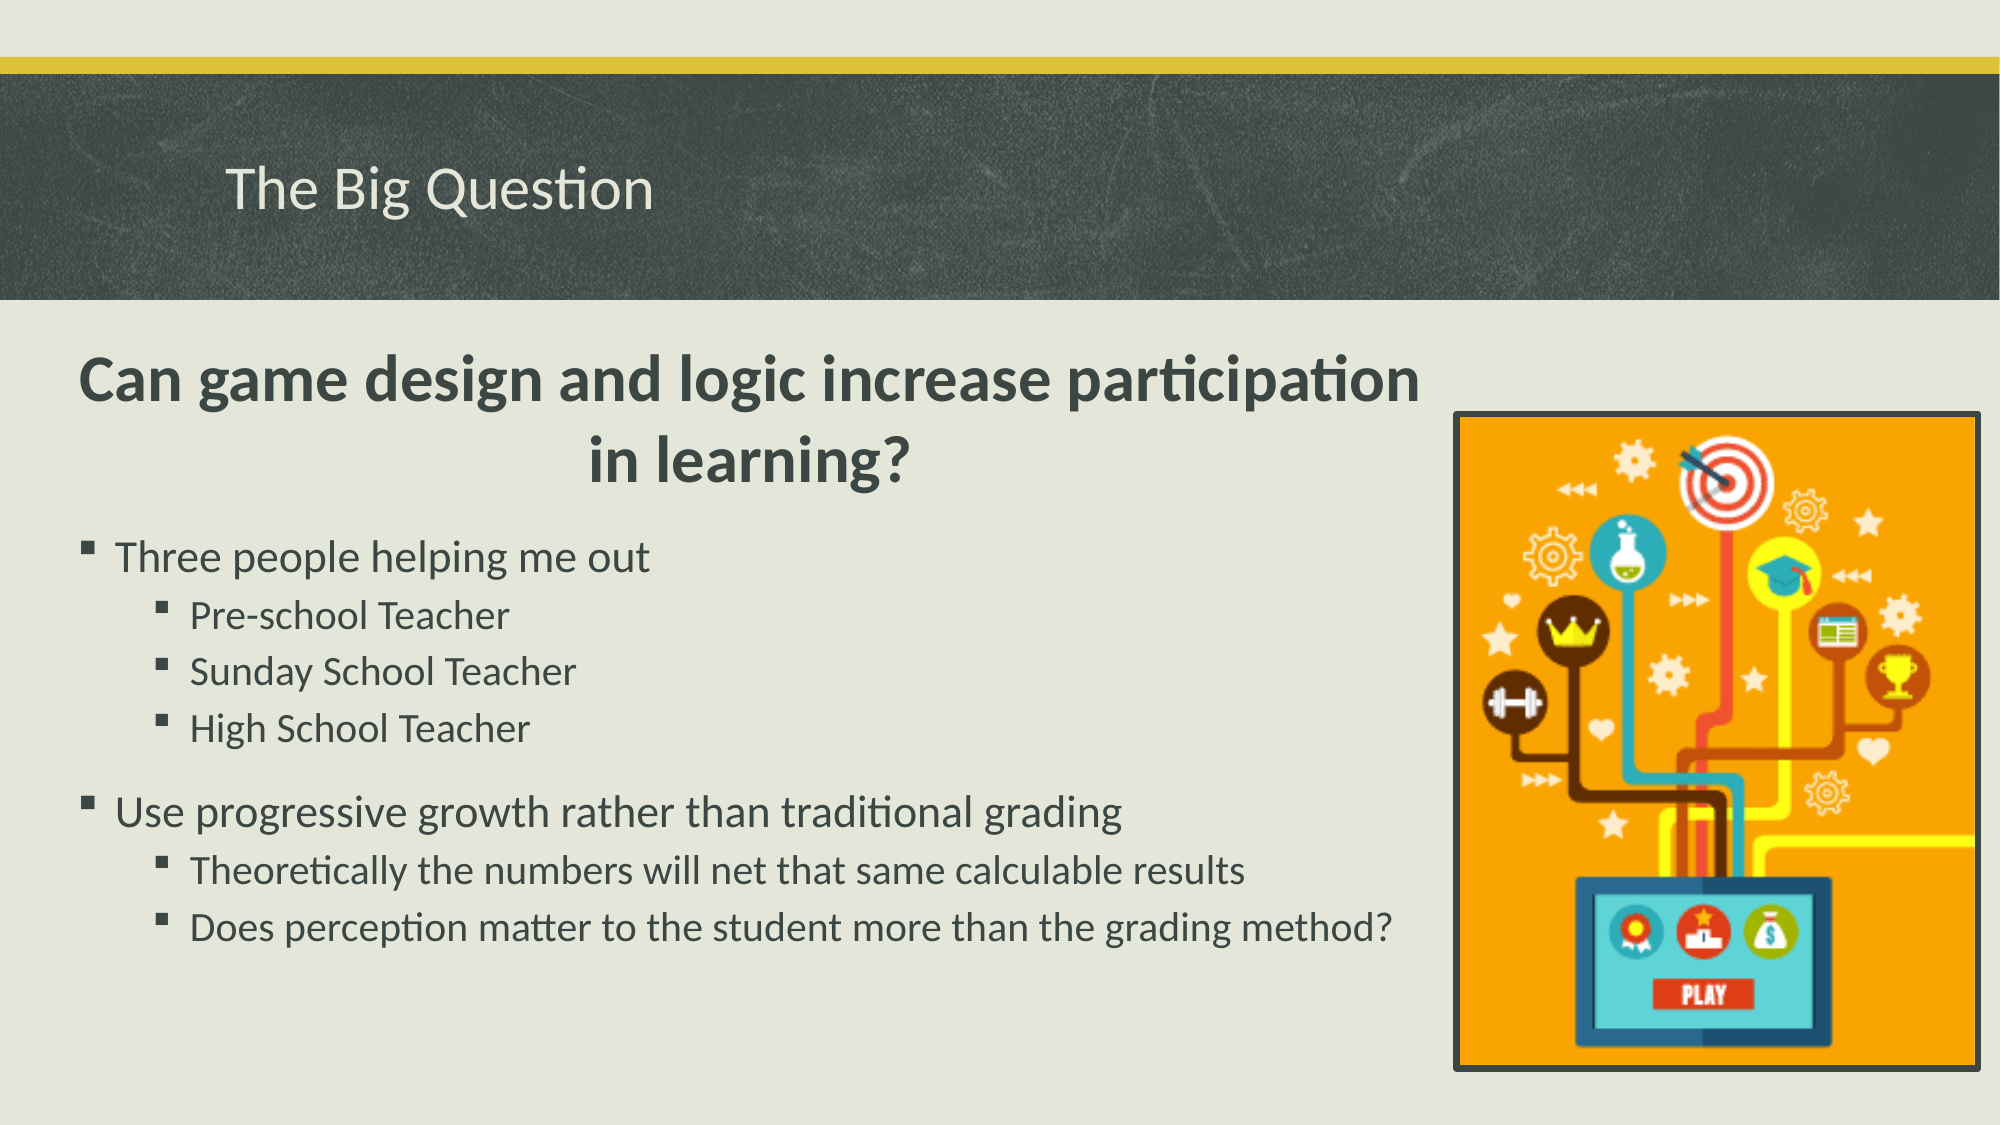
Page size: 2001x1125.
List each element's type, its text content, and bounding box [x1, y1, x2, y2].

list Can game design and logic increase participation in learning? Three people helping me out Pre-school Teacher Sunday School Teacher High School Teacher Use progressive growth rather than traditional grading Theoretically the numbers will net that same calculable results Does perception matter to the student more than the grading method? [62, 327, 1439, 1115]
picture [0, 74, 2000, 300]
title The Big Question [210, 76, 1790, 300]
picture [1459, 416, 1975, 1066]
